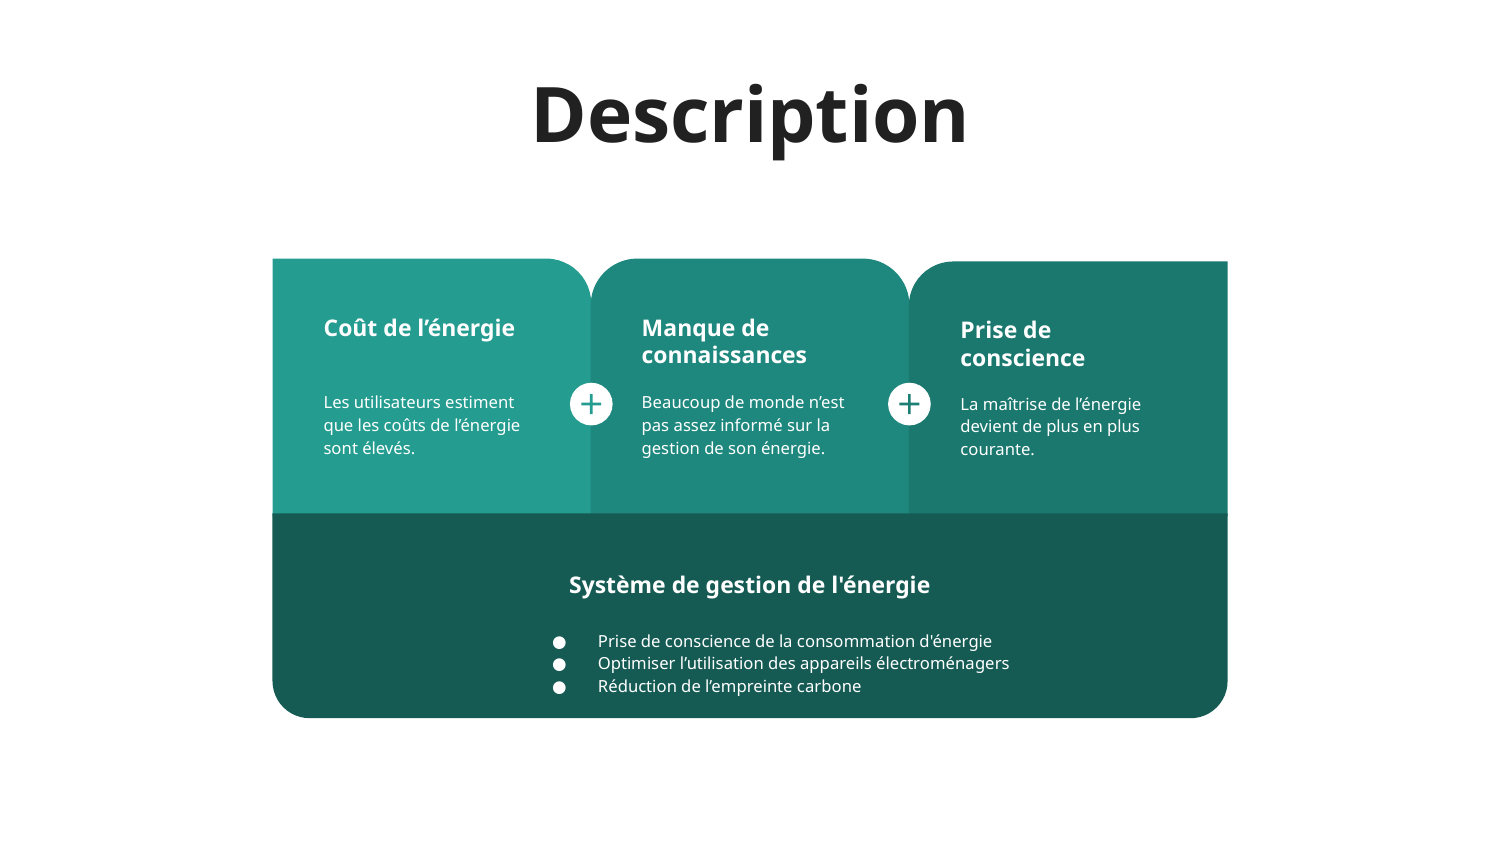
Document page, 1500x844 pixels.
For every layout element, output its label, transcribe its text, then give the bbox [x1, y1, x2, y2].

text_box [272, 258, 589, 512]
title Description [50, 50, 1451, 174]
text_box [887, 382, 931, 426]
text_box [590, 258, 910, 511]
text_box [569, 382, 613, 426]
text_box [272, 513, 1228, 719]
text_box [908, 261, 1228, 512]
